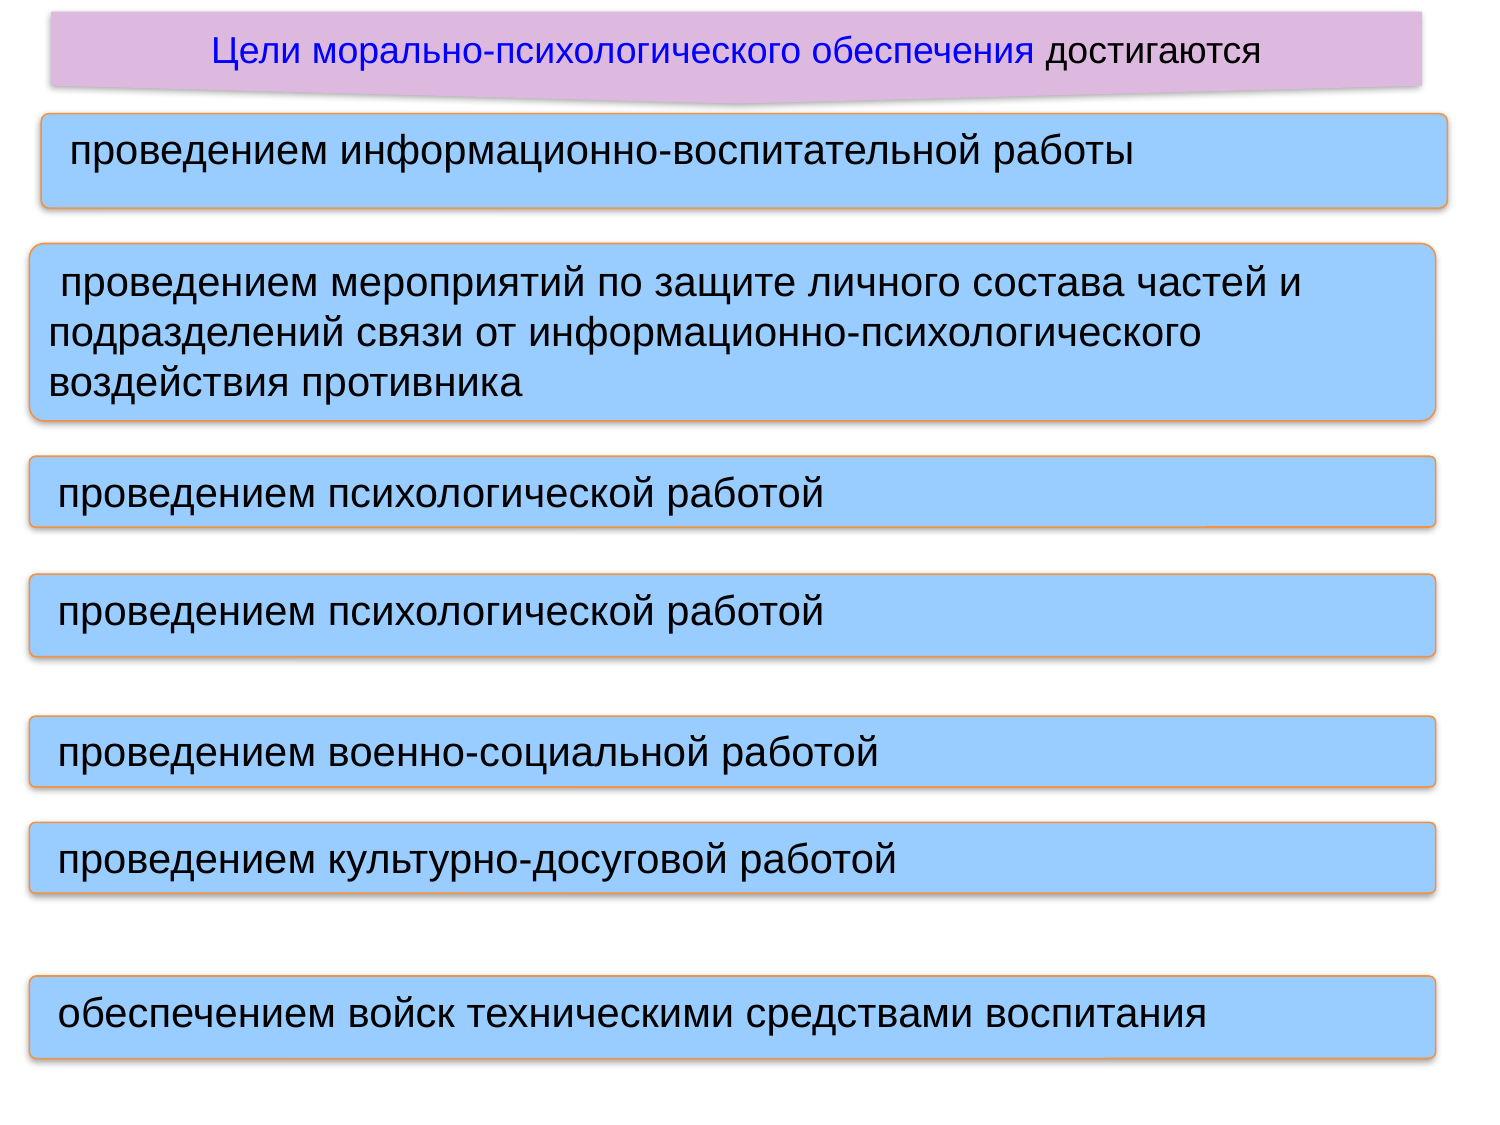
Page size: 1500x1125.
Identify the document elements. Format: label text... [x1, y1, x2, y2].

text_box проведением информационно-воспитательной работы [40, 112, 1449, 209]
text_box проведением культурно-досуговой работой [28, 821, 1437, 894]
text_box проведением военно-социальной работой [28, 715, 1437, 788]
text_box проведением психологической работой [28, 573, 1437, 658]
text_box обеспечением войск техническими средствами воспитания [28, 975, 1437, 1060]
text_box Цели морально-психологического обеспечения достигаются [51, 11, 1423, 104]
text_box проведением мероприятий по защите личного состава частей и подразделений связи от информационно-психологического воздействия противника [28, 242, 1437, 422]
text_box проведением психологической работой [28, 455, 1437, 528]
